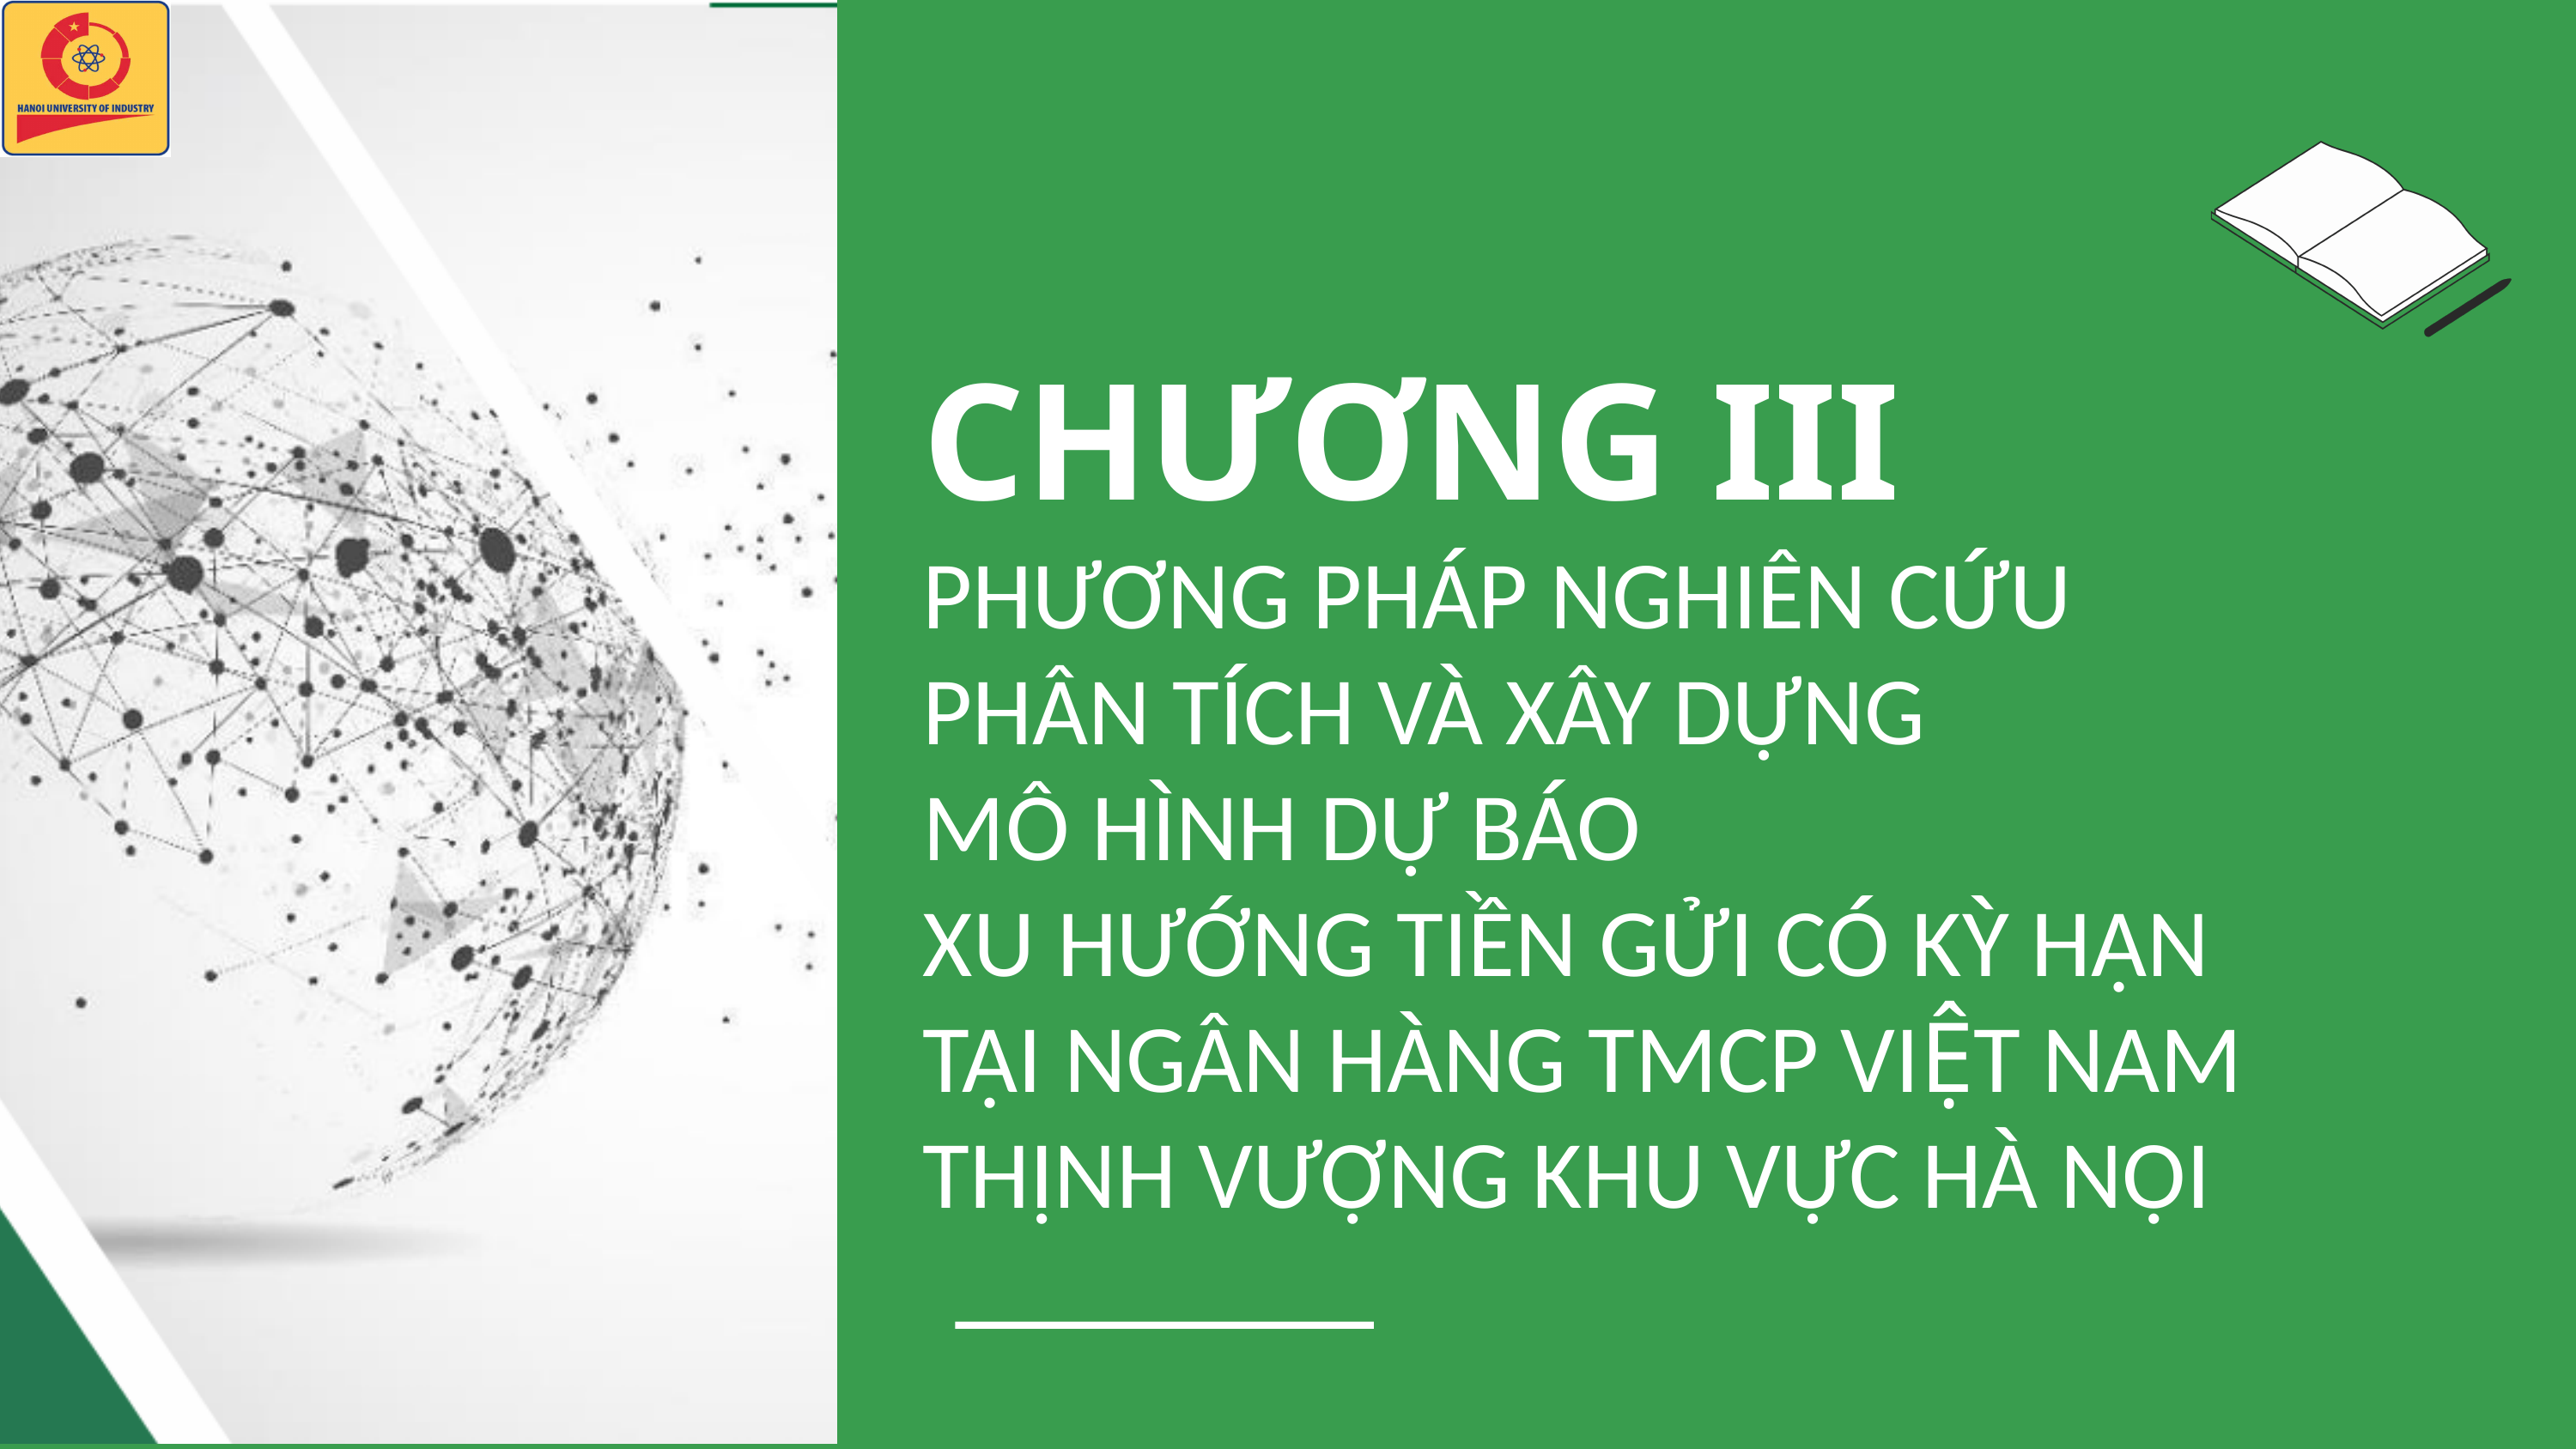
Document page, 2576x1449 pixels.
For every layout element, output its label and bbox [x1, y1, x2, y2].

picture [0, 0, 838, 1444]
text_box [922, 338, 2576, 1325]
text_box [2210, 141, 2512, 337]
